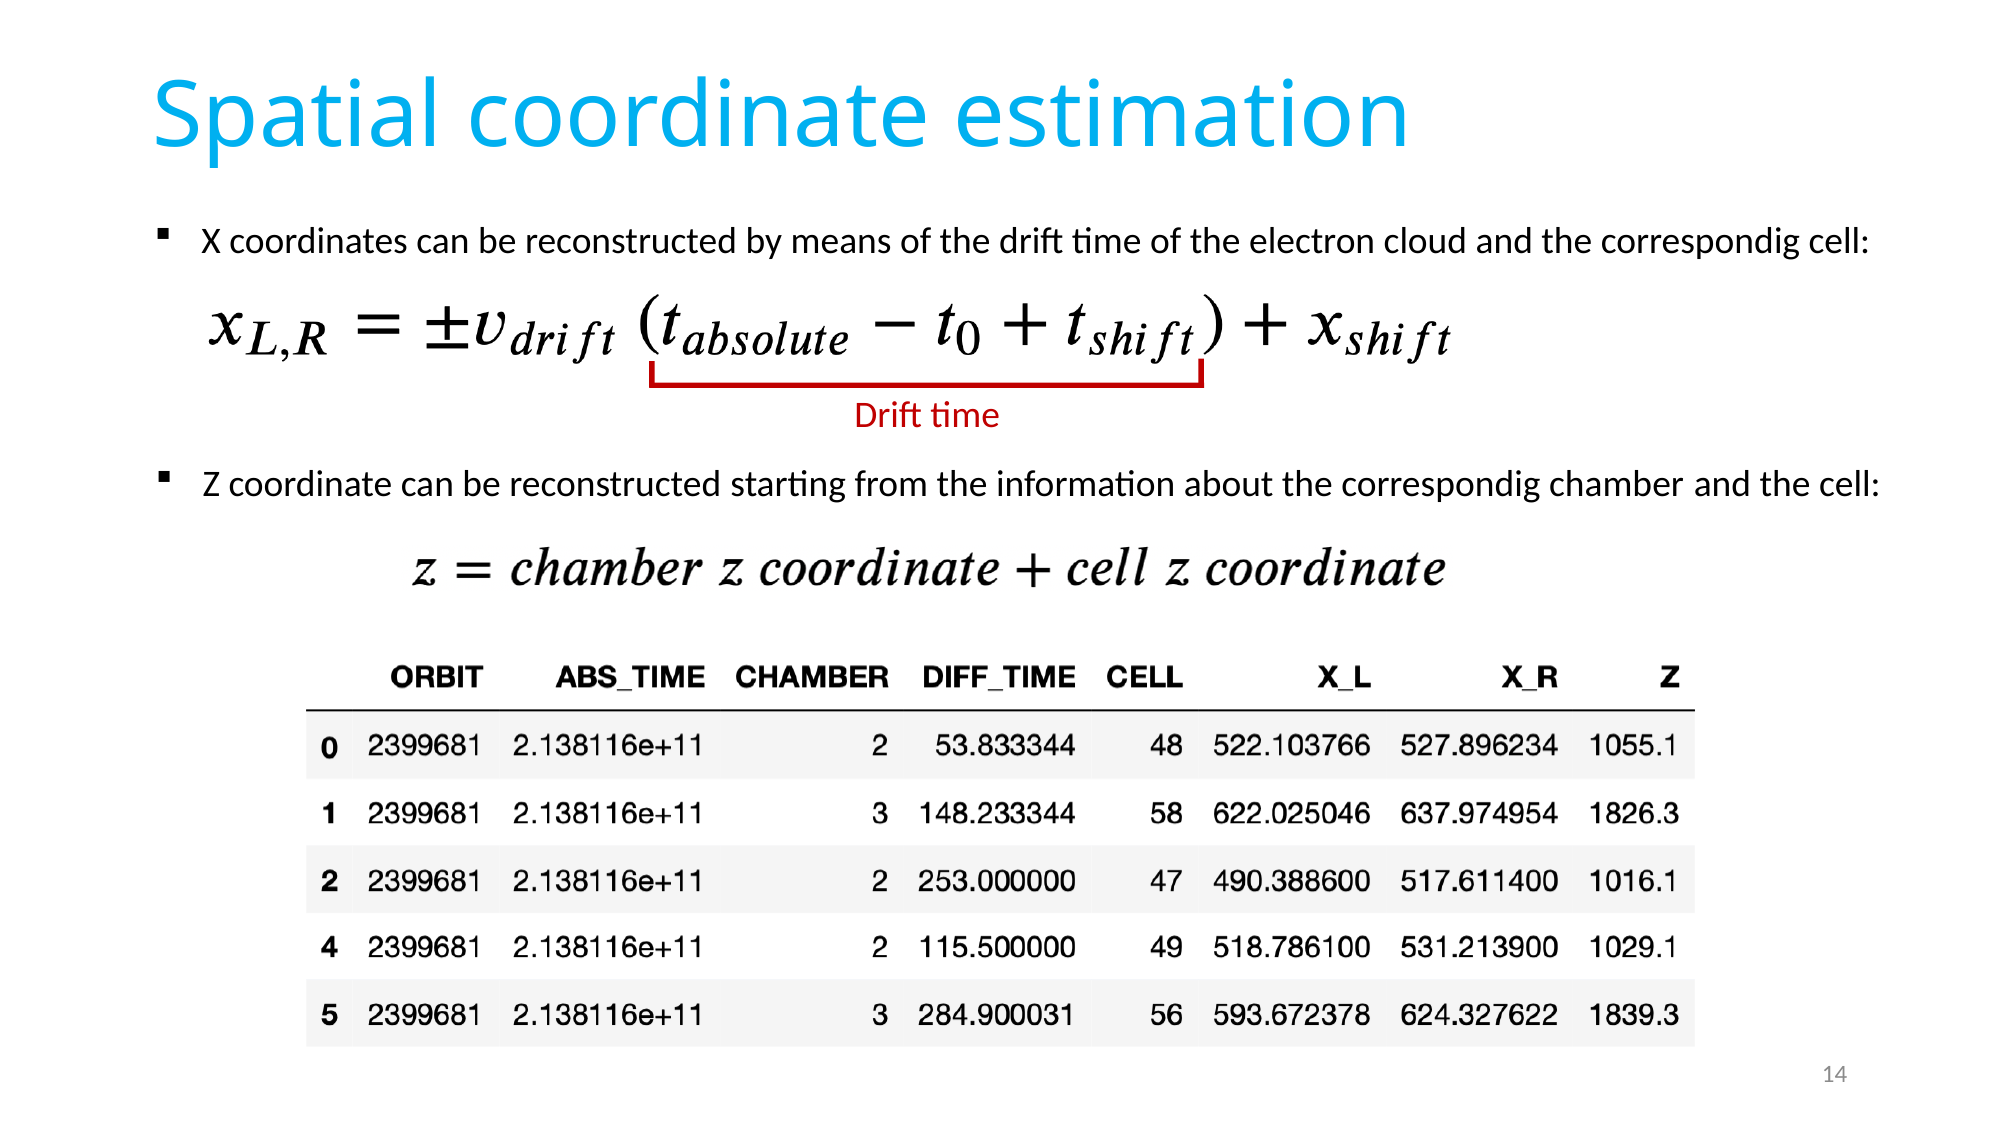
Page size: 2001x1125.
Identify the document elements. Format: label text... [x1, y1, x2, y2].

picture [401, 545, 1453, 591]
picture [284, 655, 1715, 1054]
text_box [1197, 374, 1205, 386]
text_box [656, 382, 702, 389]
text_box Drift time [702, 382, 1153, 443]
slide_number 14 [1412, 1042, 1863, 1103]
text_box [1153, 382, 1205, 389]
picture [181, 276, 1471, 374]
text_box X coordinates can be reconstructed by means of the drift time of the electron cloud and the correspondig cell: [139, 208, 1930, 269]
text_box Z coordinate can be reconstructed starting from the information about the correspondig chamber and the cell: [140, 451, 1931, 512]
text_box Spatial coordinate estimation [137, 59, 1863, 278]
text_box [648, 374, 656, 389]
